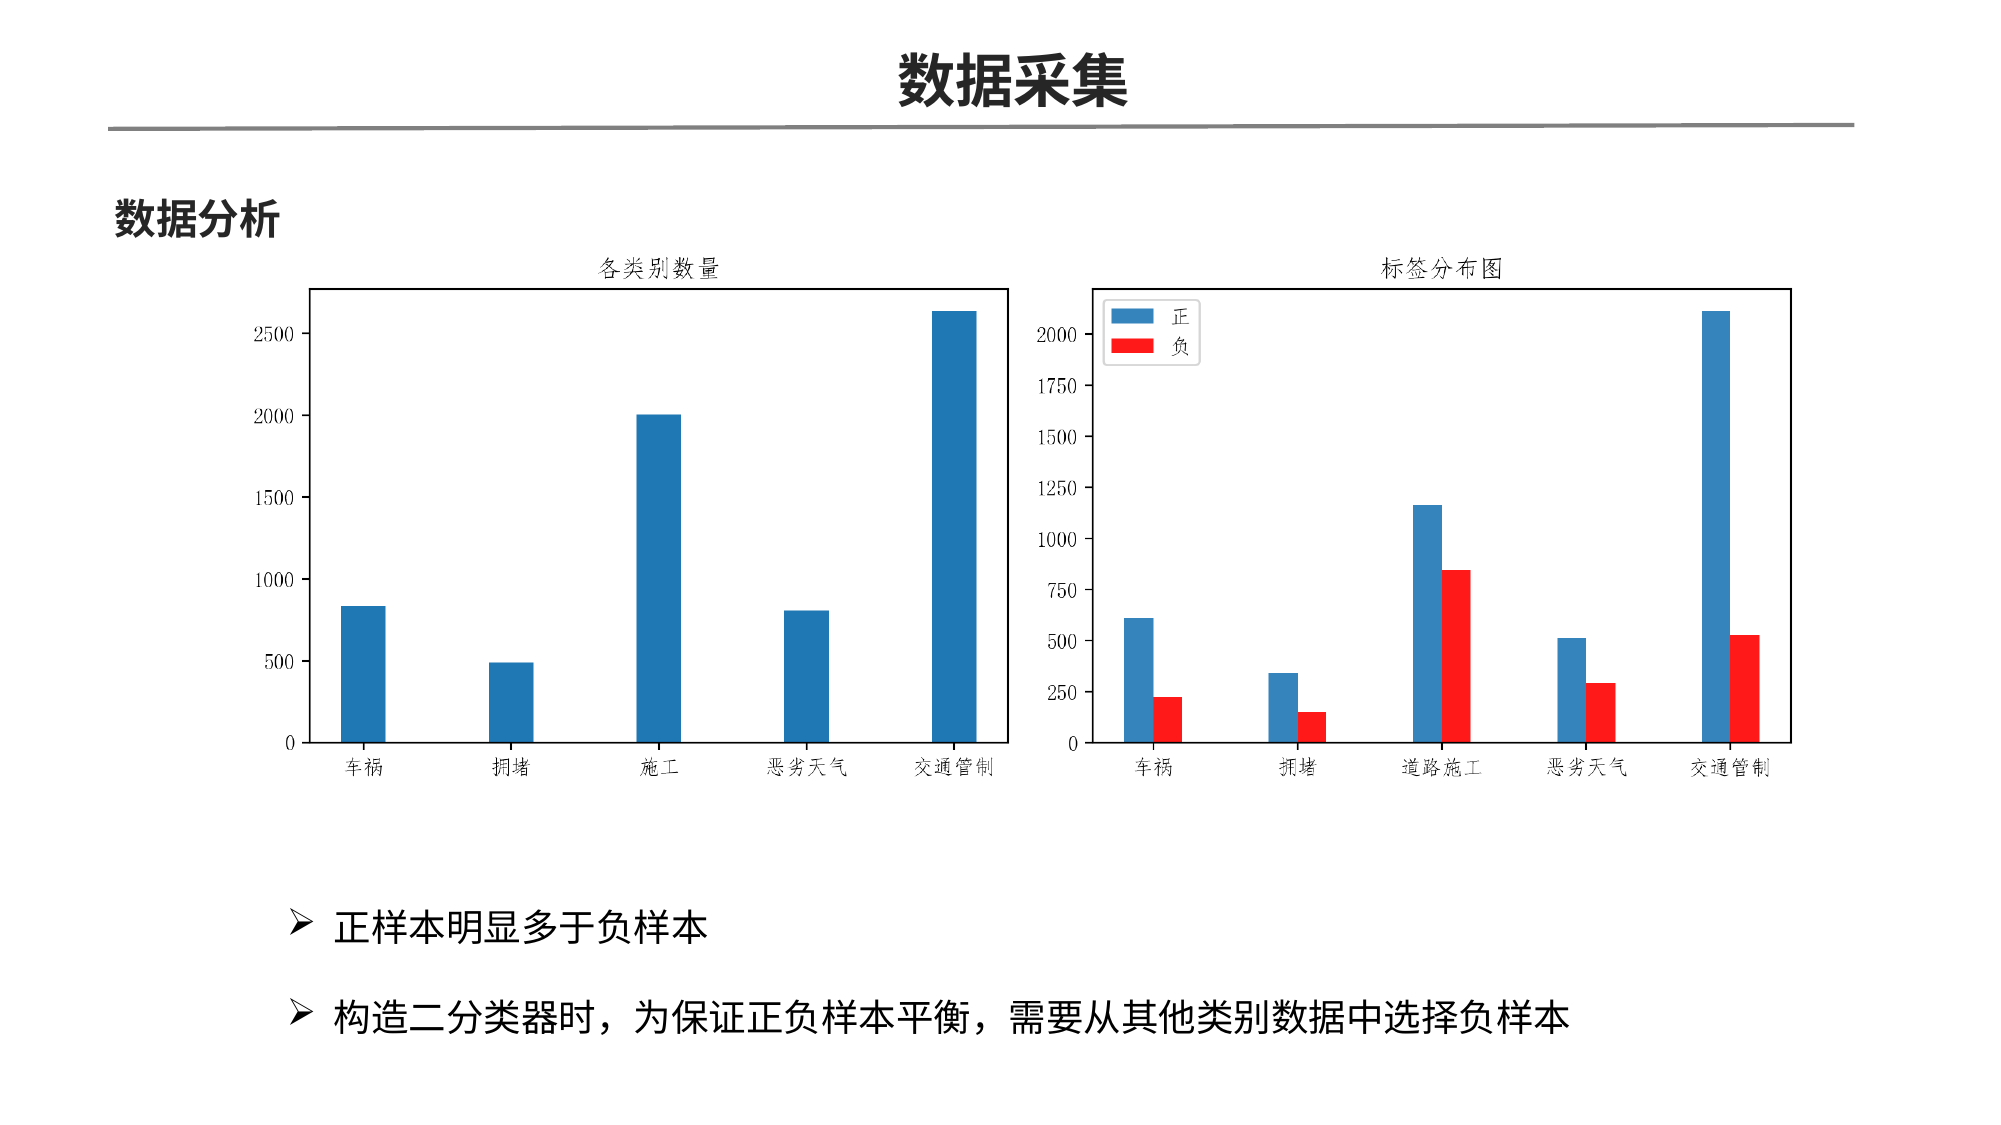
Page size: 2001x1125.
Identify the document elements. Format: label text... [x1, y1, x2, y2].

text_box 数据采集 [0, 75, 2000, 122]
text_box 数据分析 [99, 160, 829, 251]
text_box [0, 0, 2000, 75]
picture [238, 242, 1805, 792]
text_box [107, 124, 1855, 129]
text_box 正样本明显多于负样本 构造二分类器时，为保证正负样本平衡，需要从其他类别数据中选择负样本 [272, 851, 1728, 1047]
